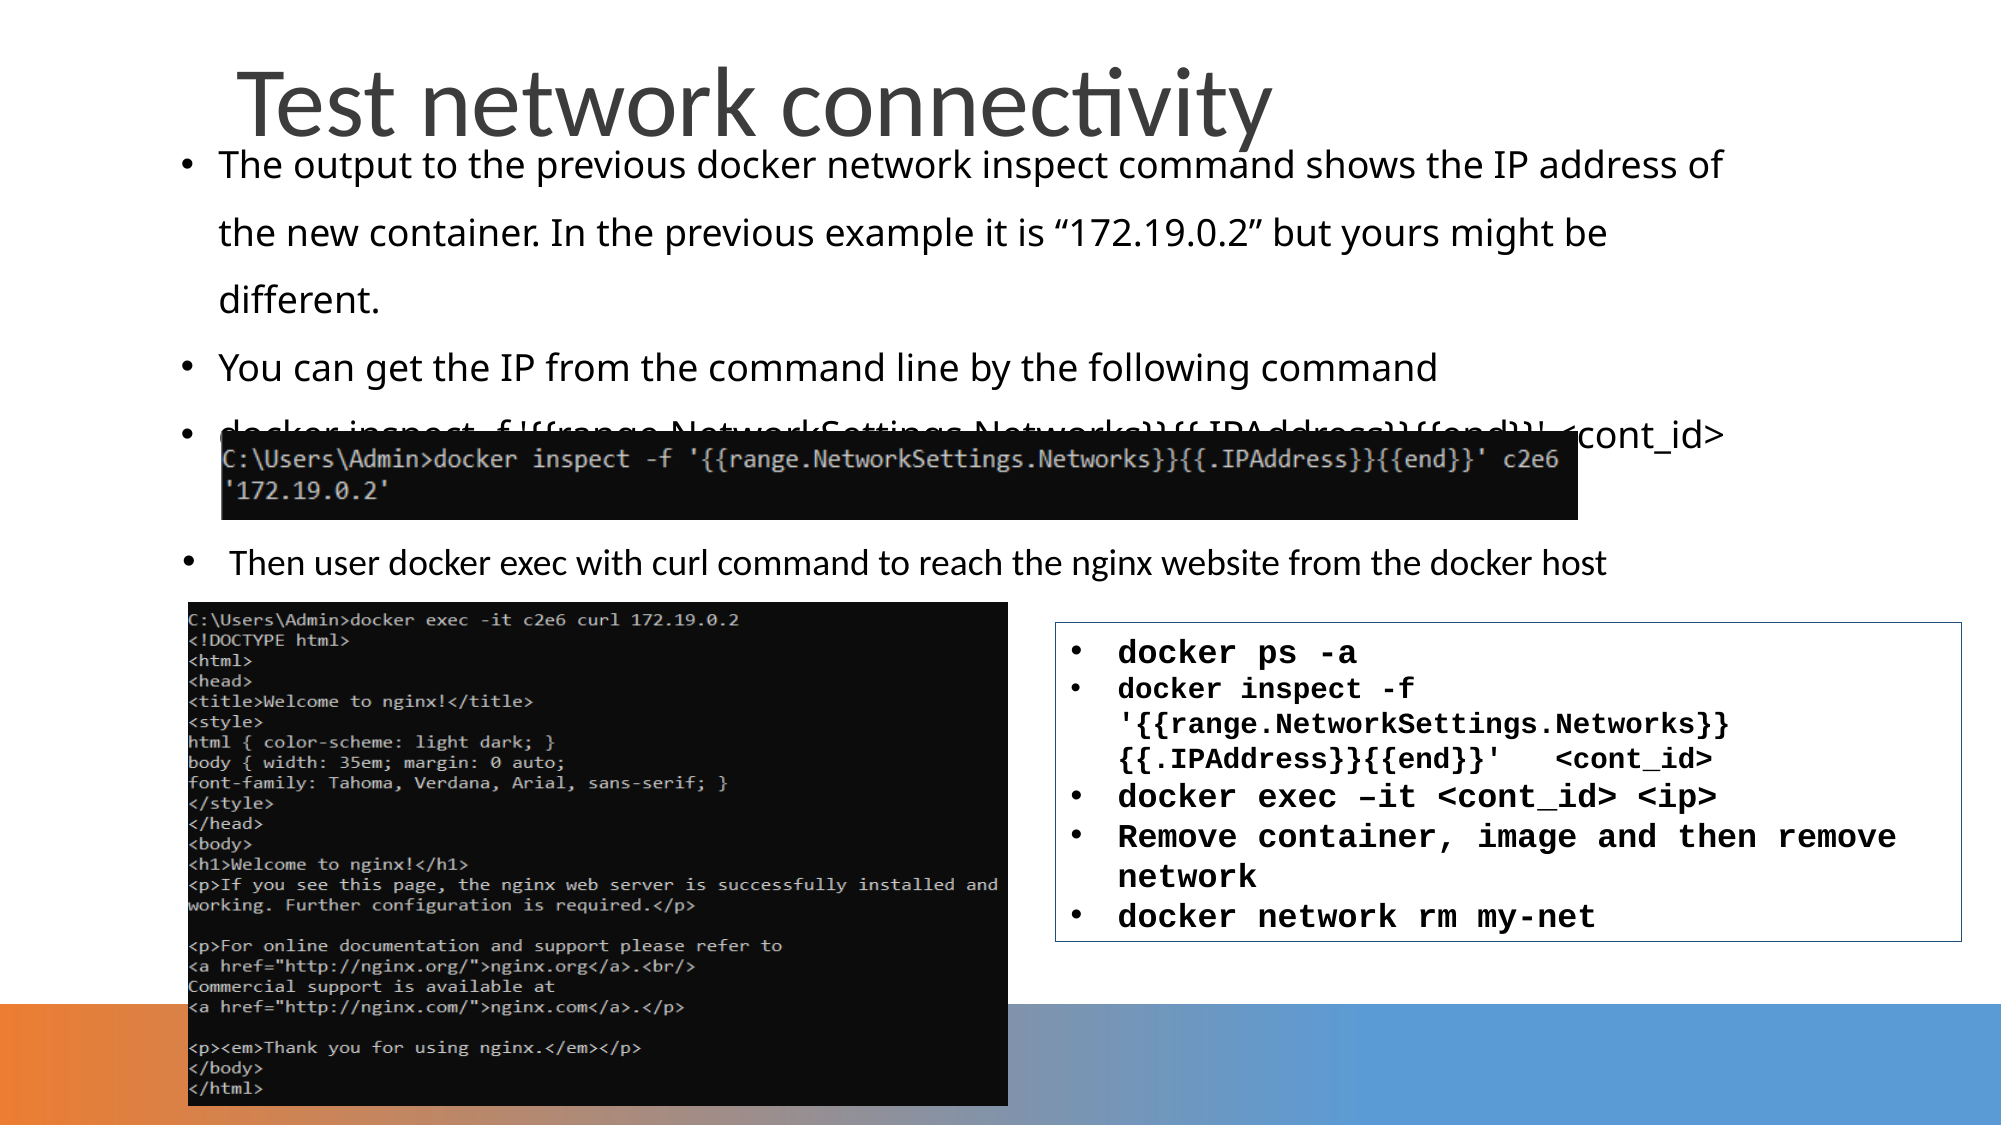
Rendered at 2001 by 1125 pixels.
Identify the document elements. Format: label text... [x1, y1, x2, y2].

text_box Then user docker exec with curl command to reach the nginx website from the docker host [167, 530, 1712, 591]
picture [221, 431, 1578, 520]
picture [188, 602, 1008, 1106]
text_box docker ps -a docker inspect -f '{{range.NetworkSettings.Networks}}{{.IPAddress}}{{end}}' <cont_id> docker exec –it <cont_id> <ip> Remove container, image and then remove network docker network rm my-net [1055, 622, 1962, 942]
list The output to the previous docker network inspect command shows the IP address of the new container. In the previous example it is “172.19.0.2” but yours might be different. You can get the IP from the command line by the following command docker inspect -f '{{range.NetworkSettings.Networks}}{{.IPAddress}}{{end}}' <cont_id> [165, 0, 1792, 614]
